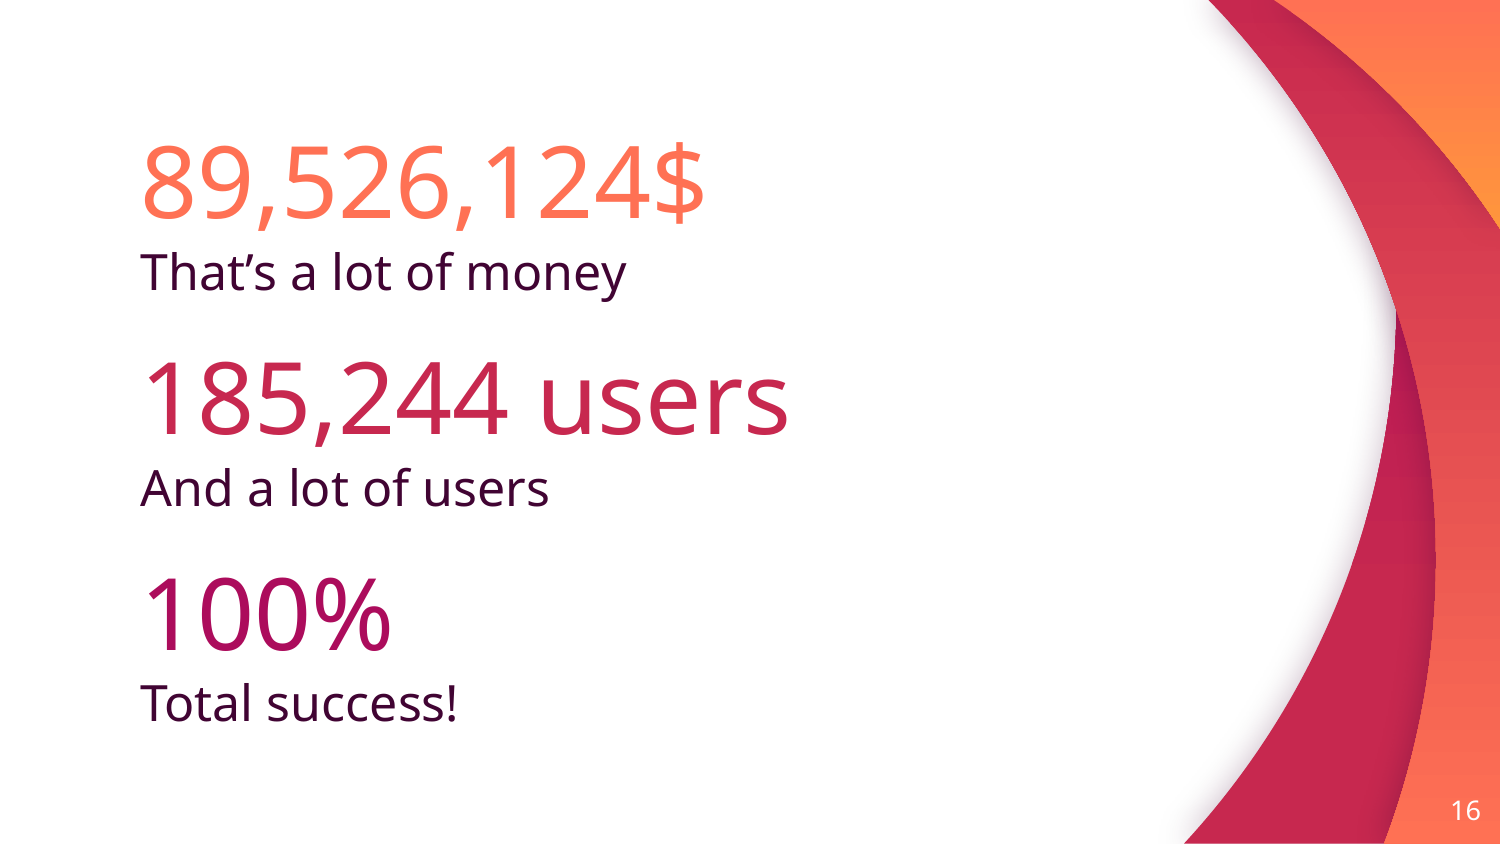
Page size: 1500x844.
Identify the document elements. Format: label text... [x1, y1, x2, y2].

subtitle Total success! [140, 662, 1360, 739]
title 185,244 users [140, 309, 1360, 447]
subtitle And a lot of users [140, 447, 1360, 524]
title 100% [140, 525, 1360, 662]
subtitle That’s a lot of money [140, 231, 1360, 308]
slide_number ‹#› [1391, 779, 1482, 844]
title 89,526,124$ [140, 93, 1360, 231]
